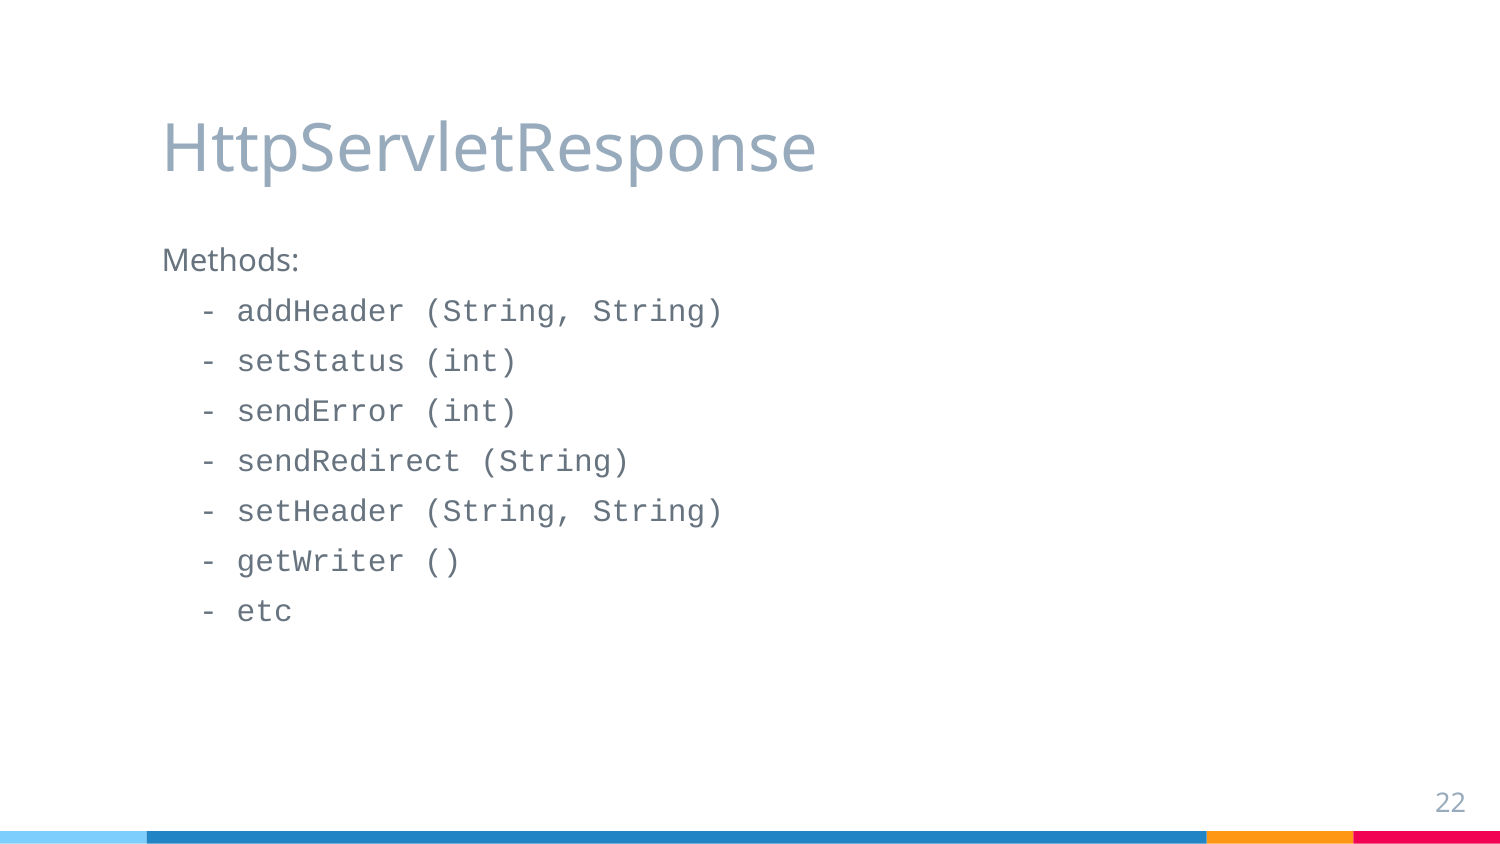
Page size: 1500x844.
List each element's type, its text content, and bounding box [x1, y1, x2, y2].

list Methods: - addHeader (String, String) - setStatus (int) - sendError (int) - sendRedirect (String) - setHeader (String, String) - getWriter () - etc [146, 225, 1207, 809]
title HttpServletResponse [146, 58, 1207, 200]
slide_number 22 [1391, 770, 1482, 822]
